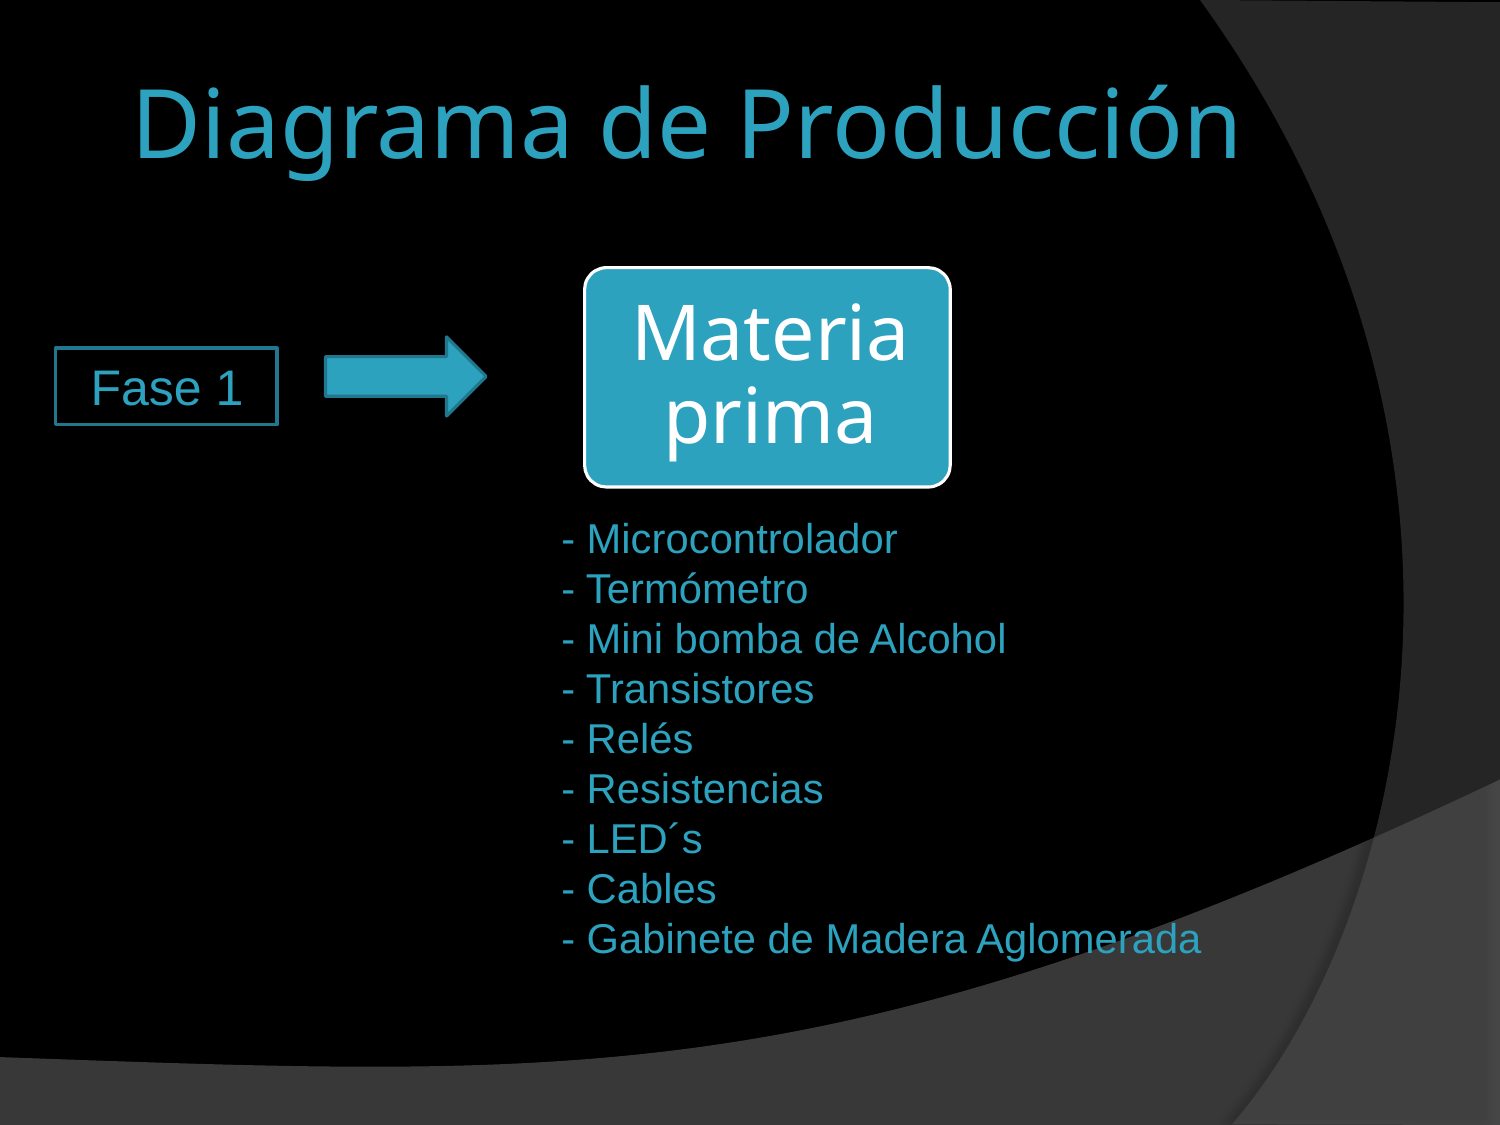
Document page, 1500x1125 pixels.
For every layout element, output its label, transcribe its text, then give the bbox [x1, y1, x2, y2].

text_box - Microcontrolador - Termómetro - Mini bomba de Alcohol - Transistores - Relés - Resistencias - LED´s - Cables - Gabinete de Madera Aglomerada [546, 503, 1272, 969]
text_box [323, 335, 488, 418]
title Diagrama de Producción [75, 45, 1300, 198]
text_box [584, 241, 951, 514]
text_box [54, 346, 279, 426]
